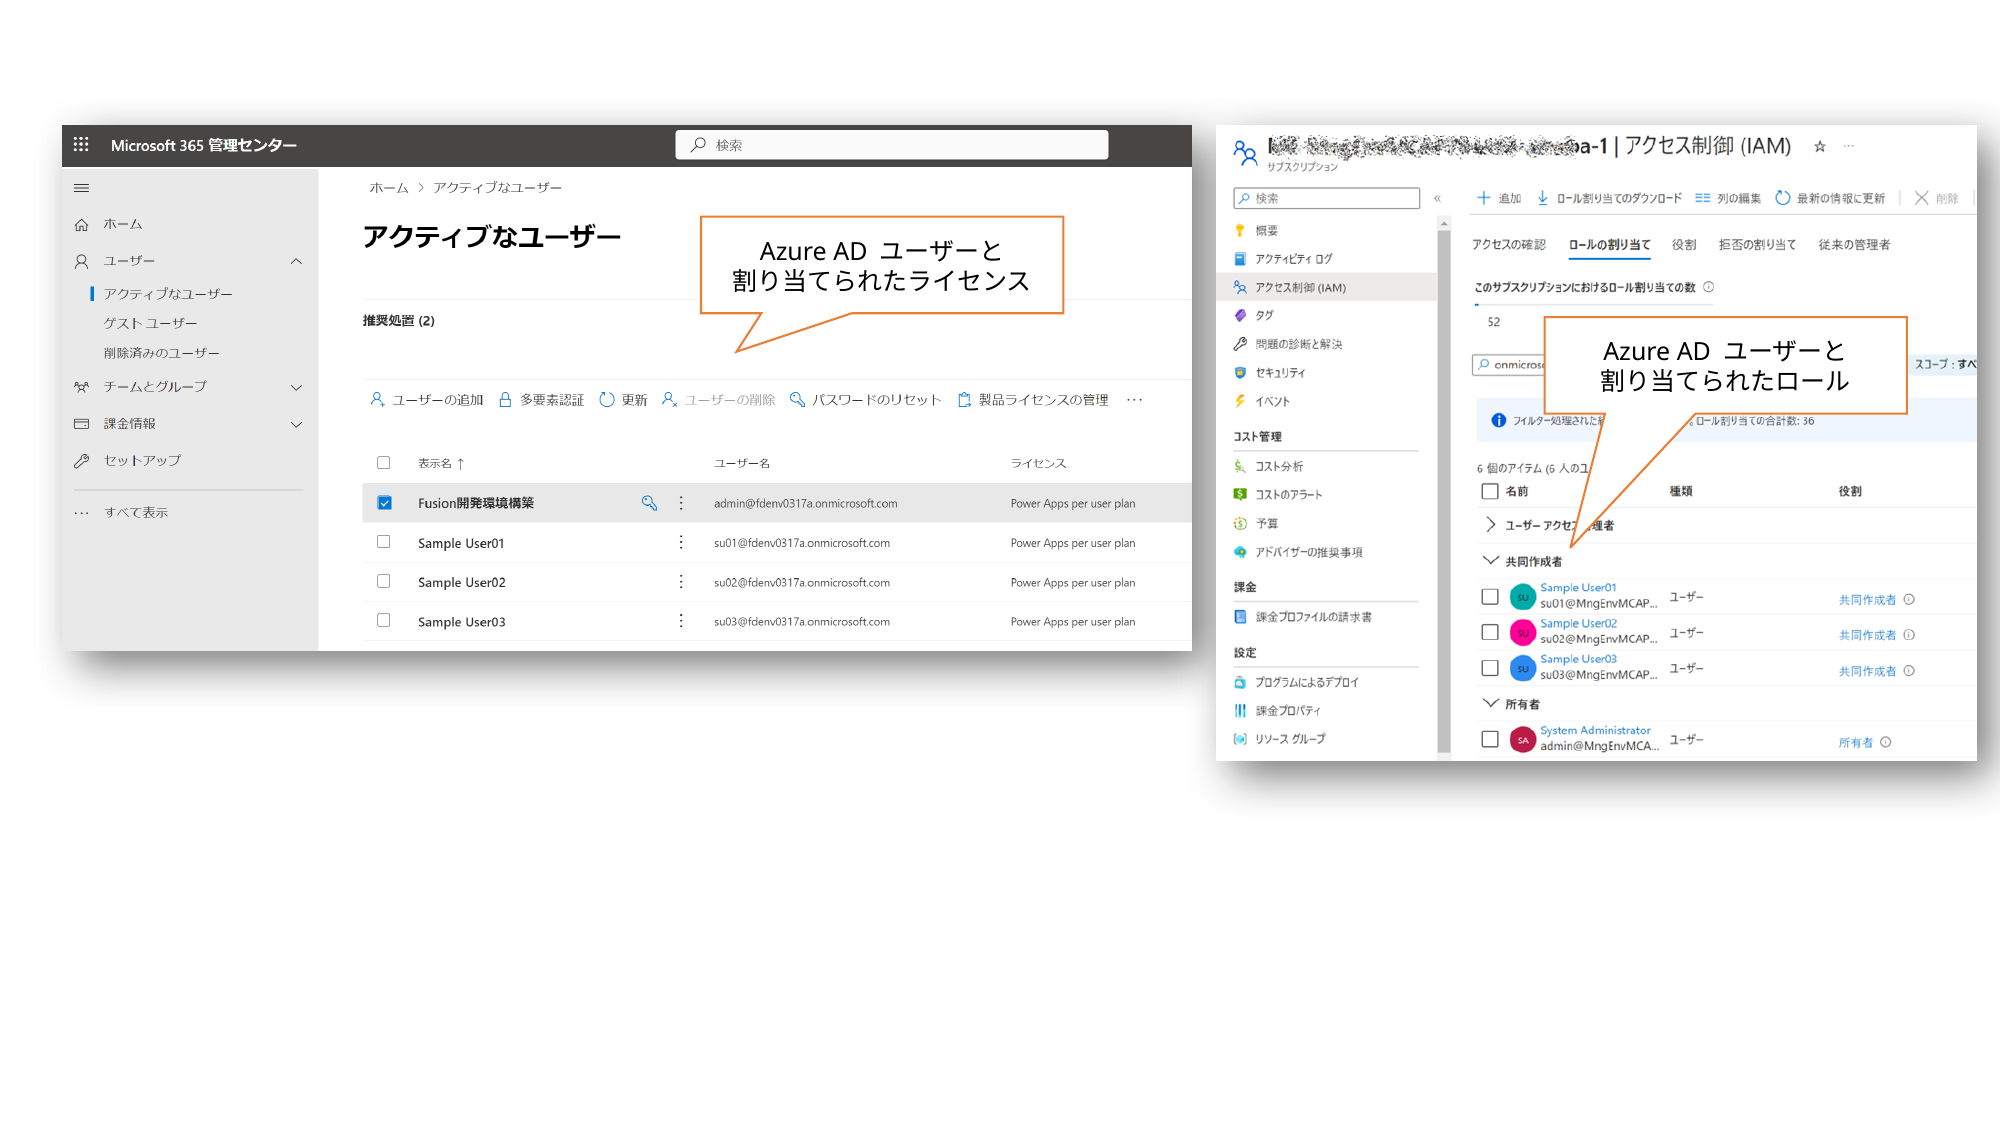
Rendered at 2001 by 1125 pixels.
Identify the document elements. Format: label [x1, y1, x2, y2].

picture [62, 125, 1192, 651]
picture [1216, 125, 1977, 762]
